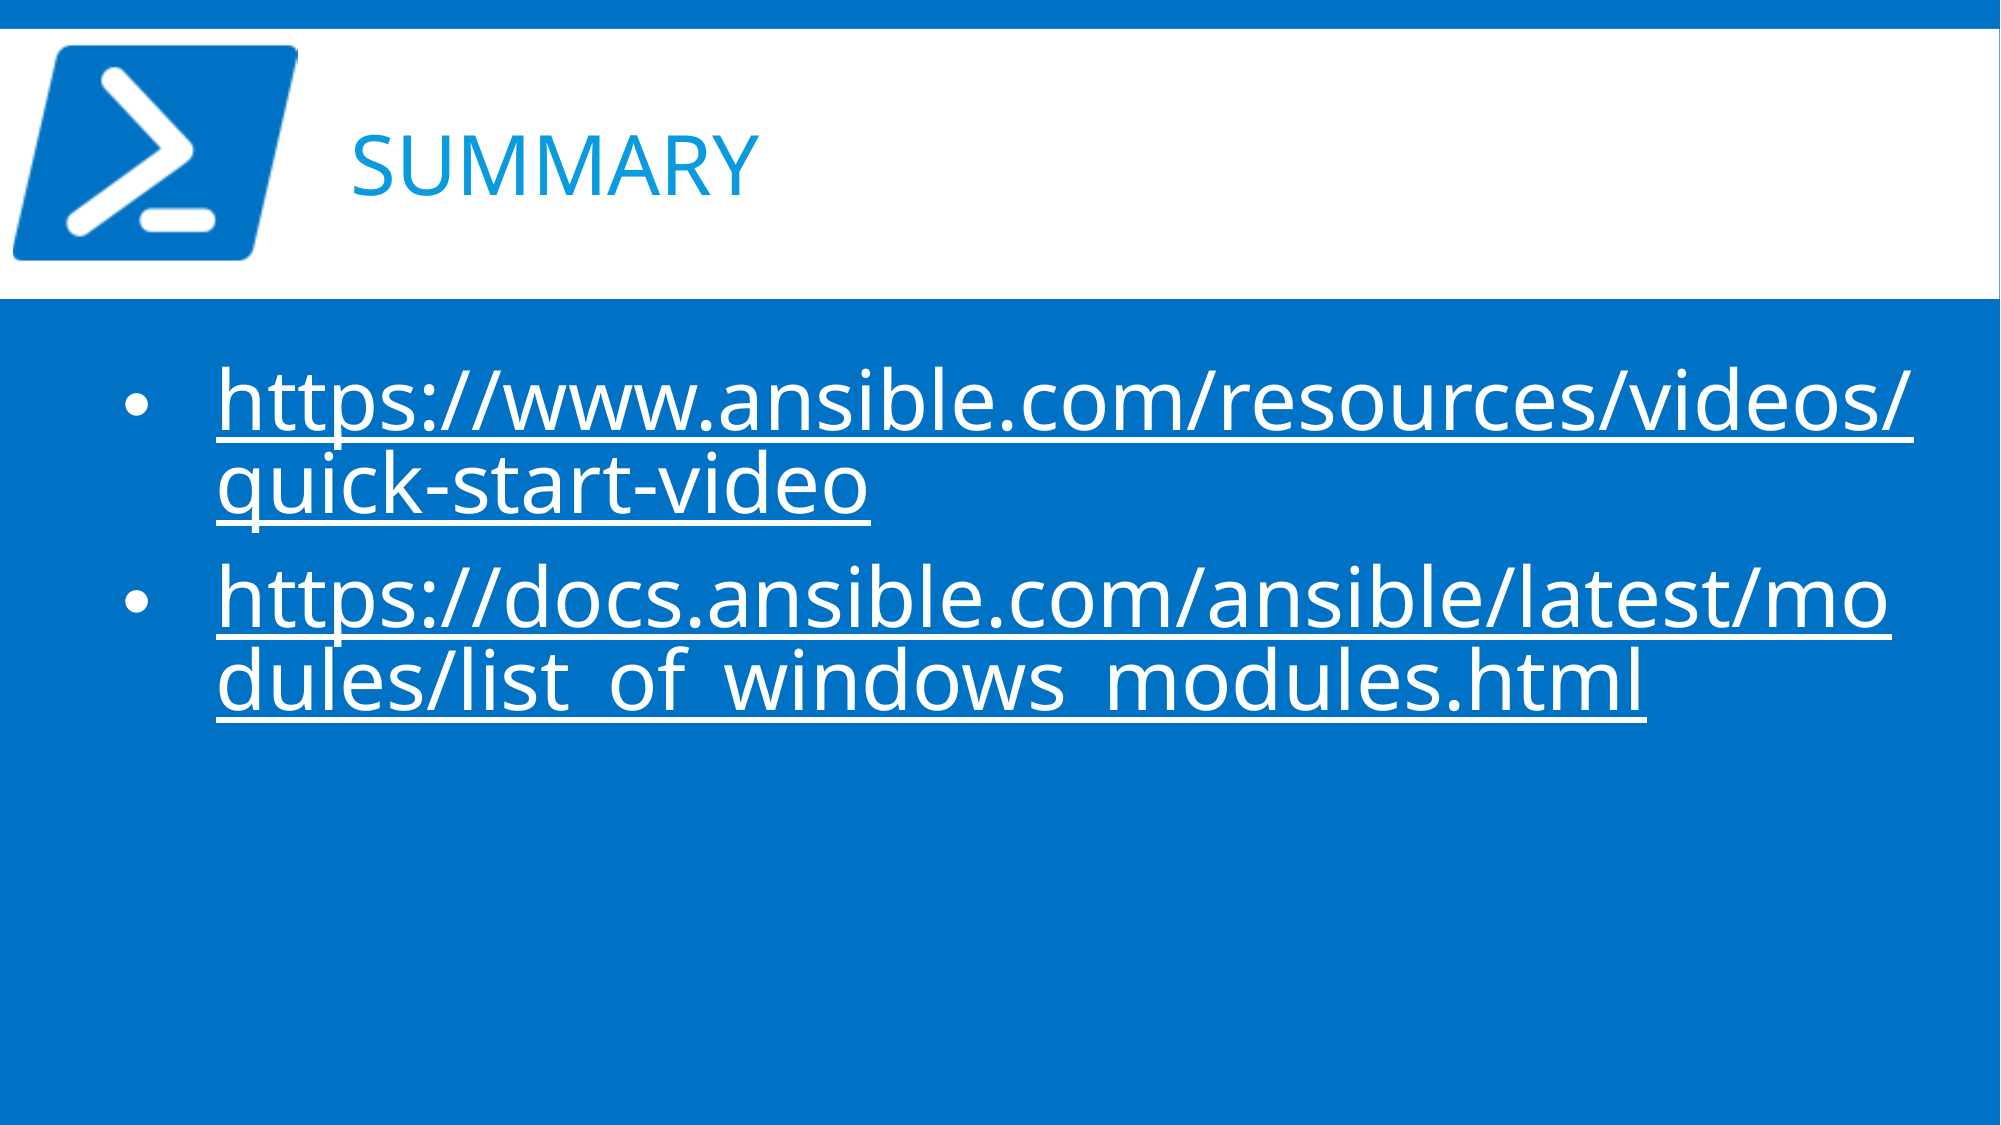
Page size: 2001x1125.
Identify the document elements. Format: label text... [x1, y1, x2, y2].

title Summary [335, 46, 1803, 295]
picture [13, 9, 298, 295]
text_box https://www.ansible.com/resources/videos/quick-start-video https://docs.ansible.com/ansible/latest/modules/list_of_windows_modules.html [107, 339, 1931, 782]
